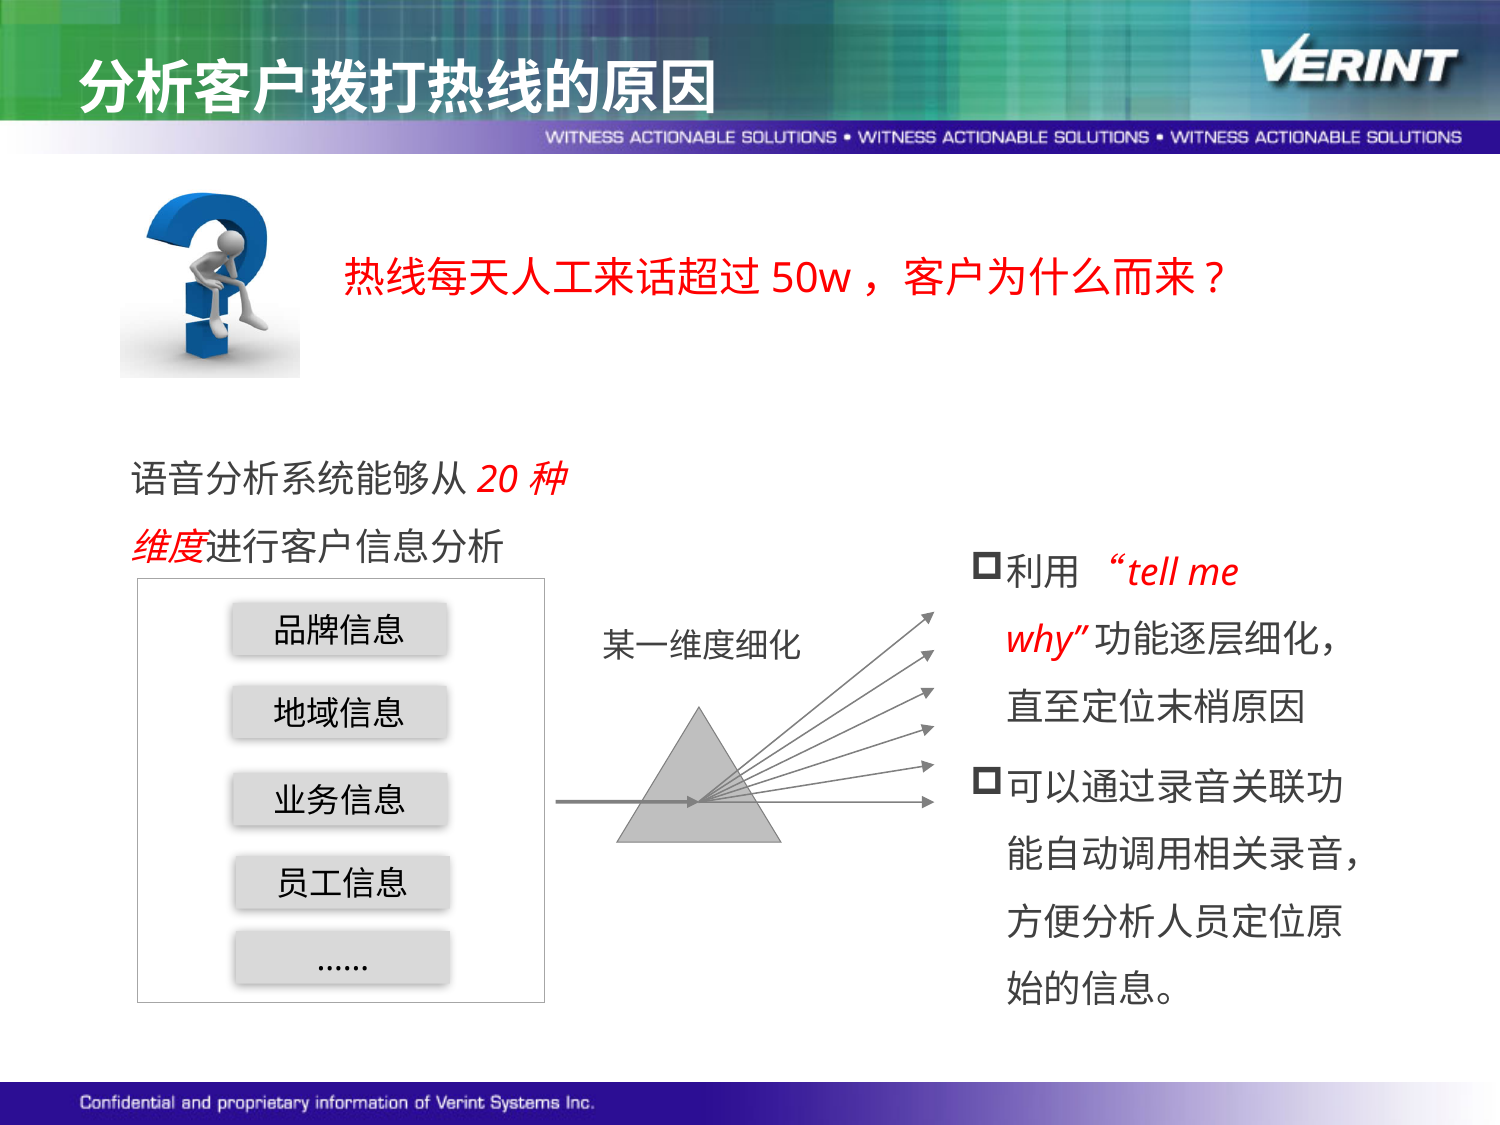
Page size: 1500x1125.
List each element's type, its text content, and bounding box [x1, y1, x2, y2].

picture [0, 1082, 1500, 1125]
text_box [137, 578, 545, 1003]
title 分析客户拨打热线的原因 [62, 37, 1409, 132]
text_box 利用“tell me why”功能逐层细化，直至定位末梢原因 可以通过录音关联功能自动调用相关录音，方便分析人员定位原始的信息。 [955, 517, 1383, 1018]
text_box 热线每天人工来话超过50w，客户为什么而来? [328, 241, 1232, 309]
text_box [555, 611, 935, 843]
text_box [142, 48, 1449, 213]
text_box 语音分析系统能够从20种维度进行客户信息分析 [115, 425, 600, 575]
picture [120, 181, 301, 378]
picture [0, 0, 1500, 154]
